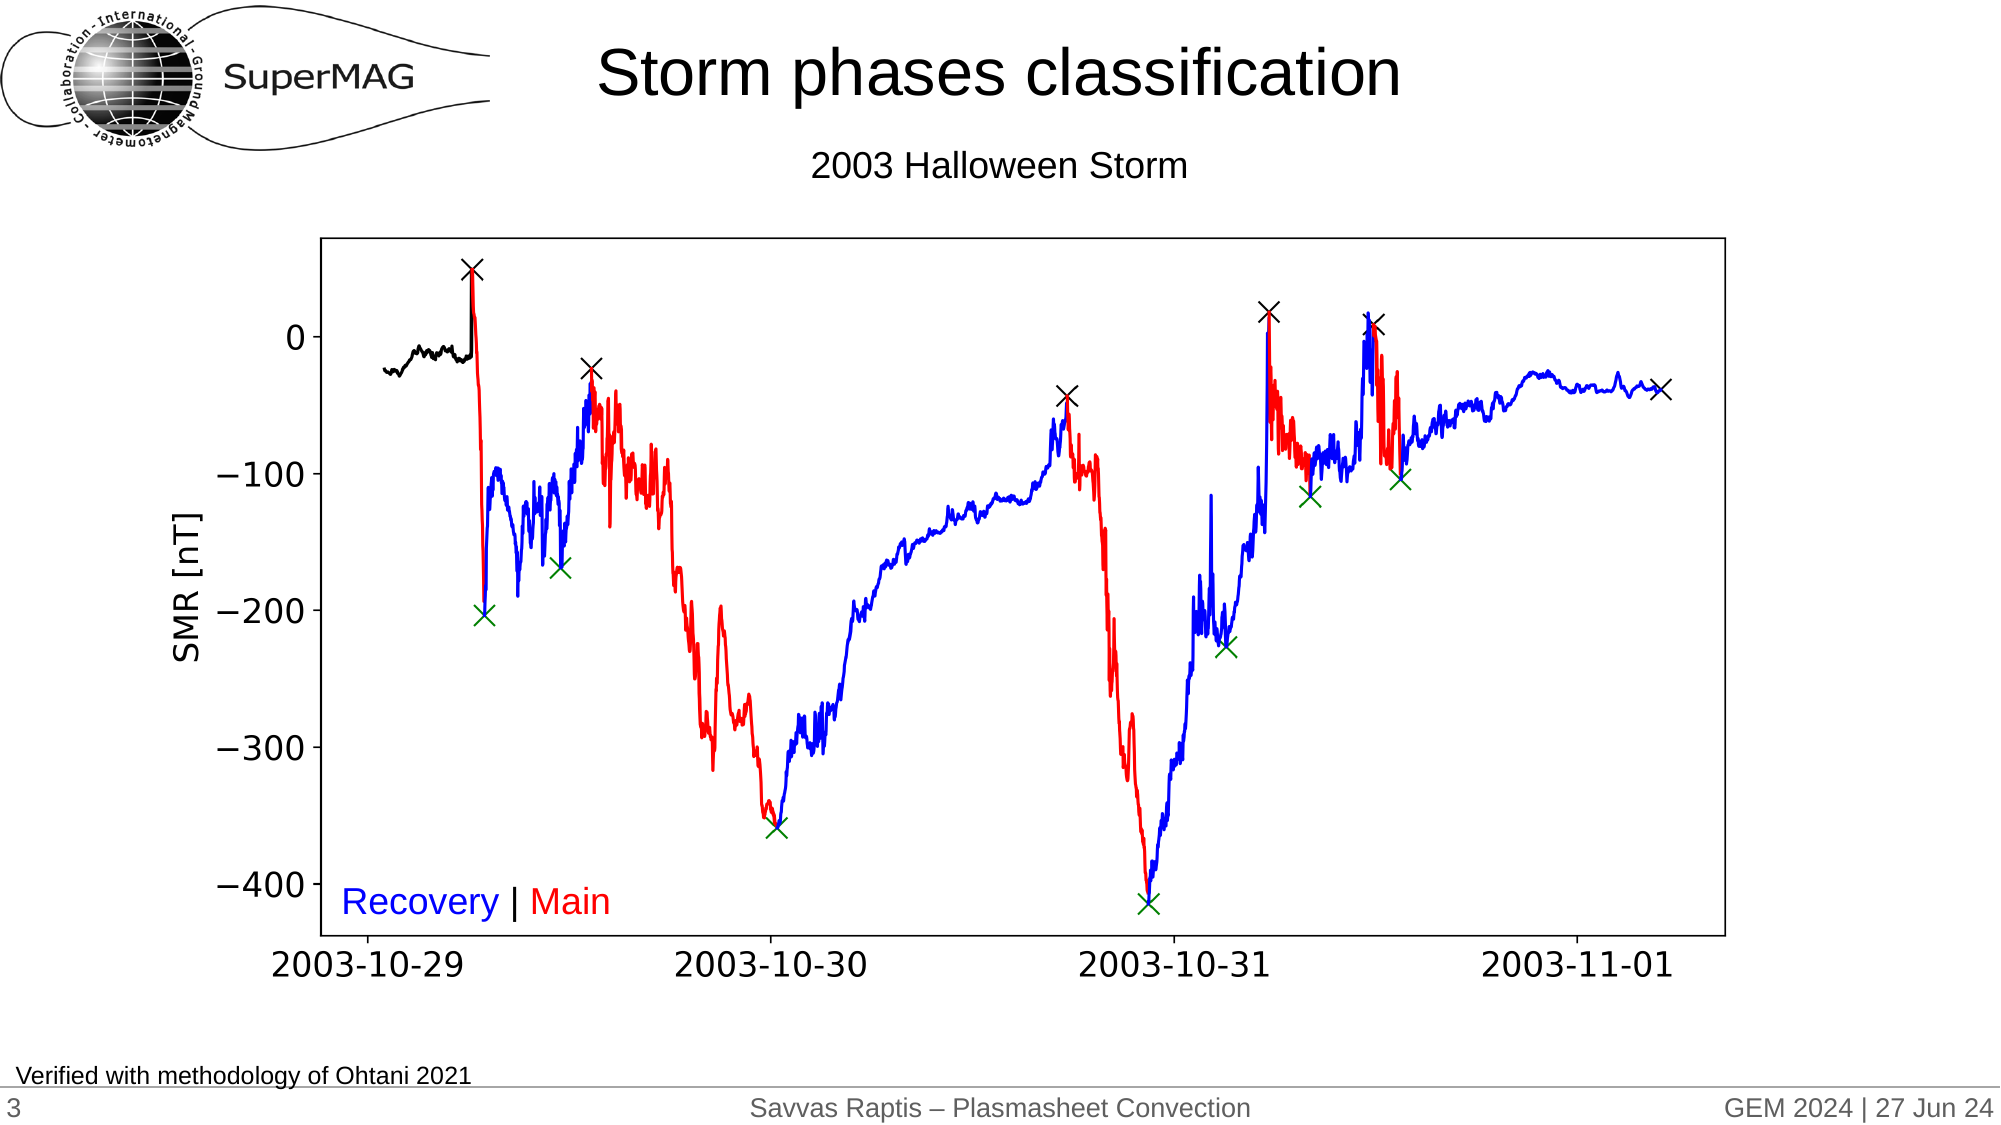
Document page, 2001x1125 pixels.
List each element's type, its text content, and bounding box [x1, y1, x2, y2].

title Storm phases classification [490, 7, 1906, 129]
picture [0, 5, 1906, 1036]
text_box Verified with methodology of Ohtani 2021 [0, 1051, 489, 1097]
